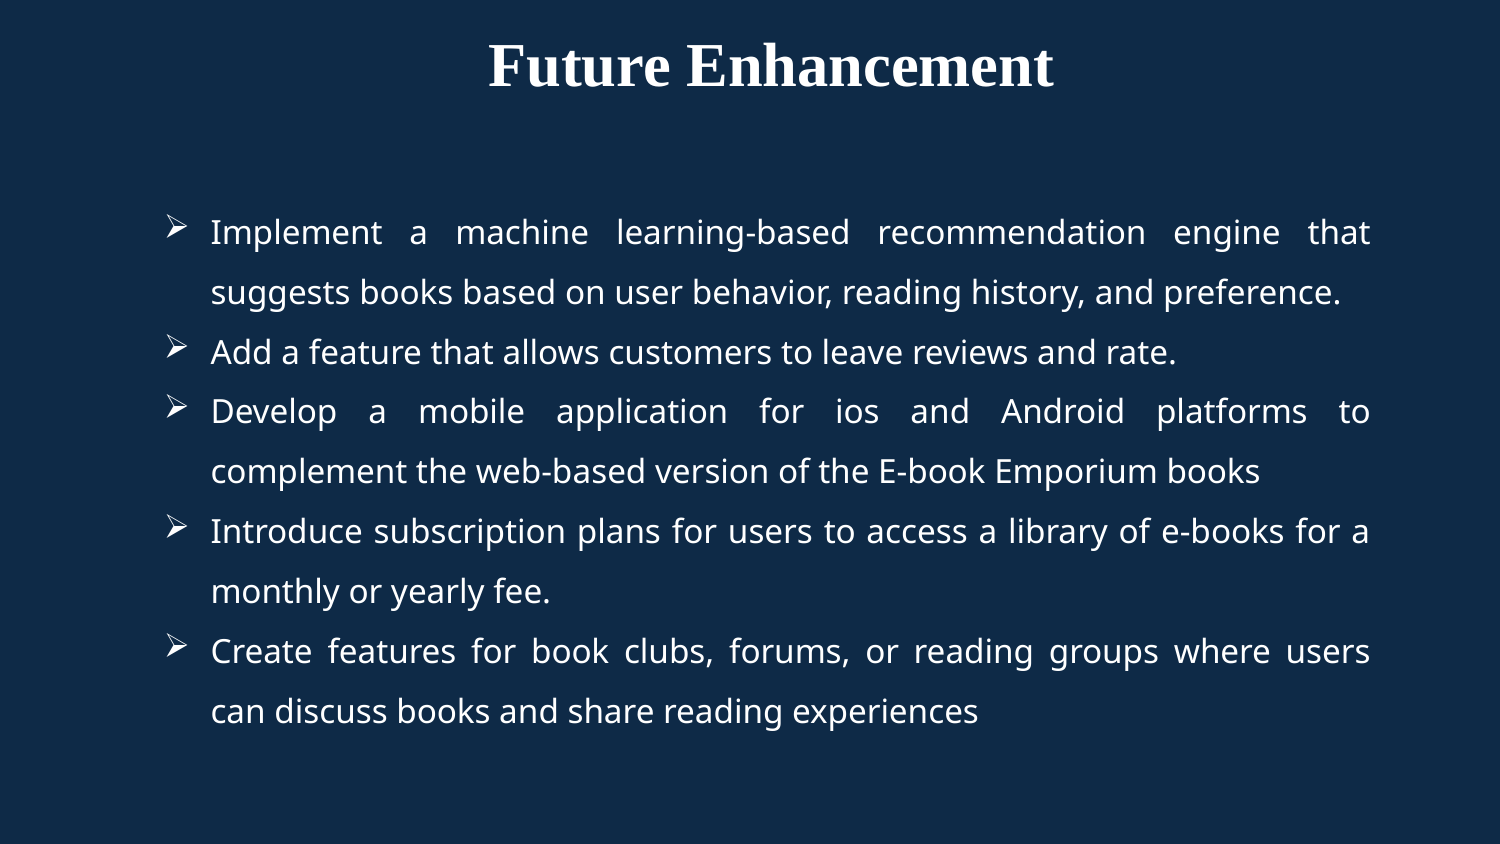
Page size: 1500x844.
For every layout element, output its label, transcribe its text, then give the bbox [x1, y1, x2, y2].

text_box Implement a machine learning-based recommendation engine that suggests books based on user behavior, reading history, and preference. Add a feature that allows customers to leave reviews and rate. Develop a mobile application for ios and Android platforms to complement the web-based version of the E-book Emporium books Introduce subscription plans for users to access a library of e-books for a monthly or yearly fee. Create features for book clubs, forums, or reading groups where users can discuss books and share reading experiences [148, 176, 1388, 691]
text_box Future Enhancement [123, 8, 1388, 103]
